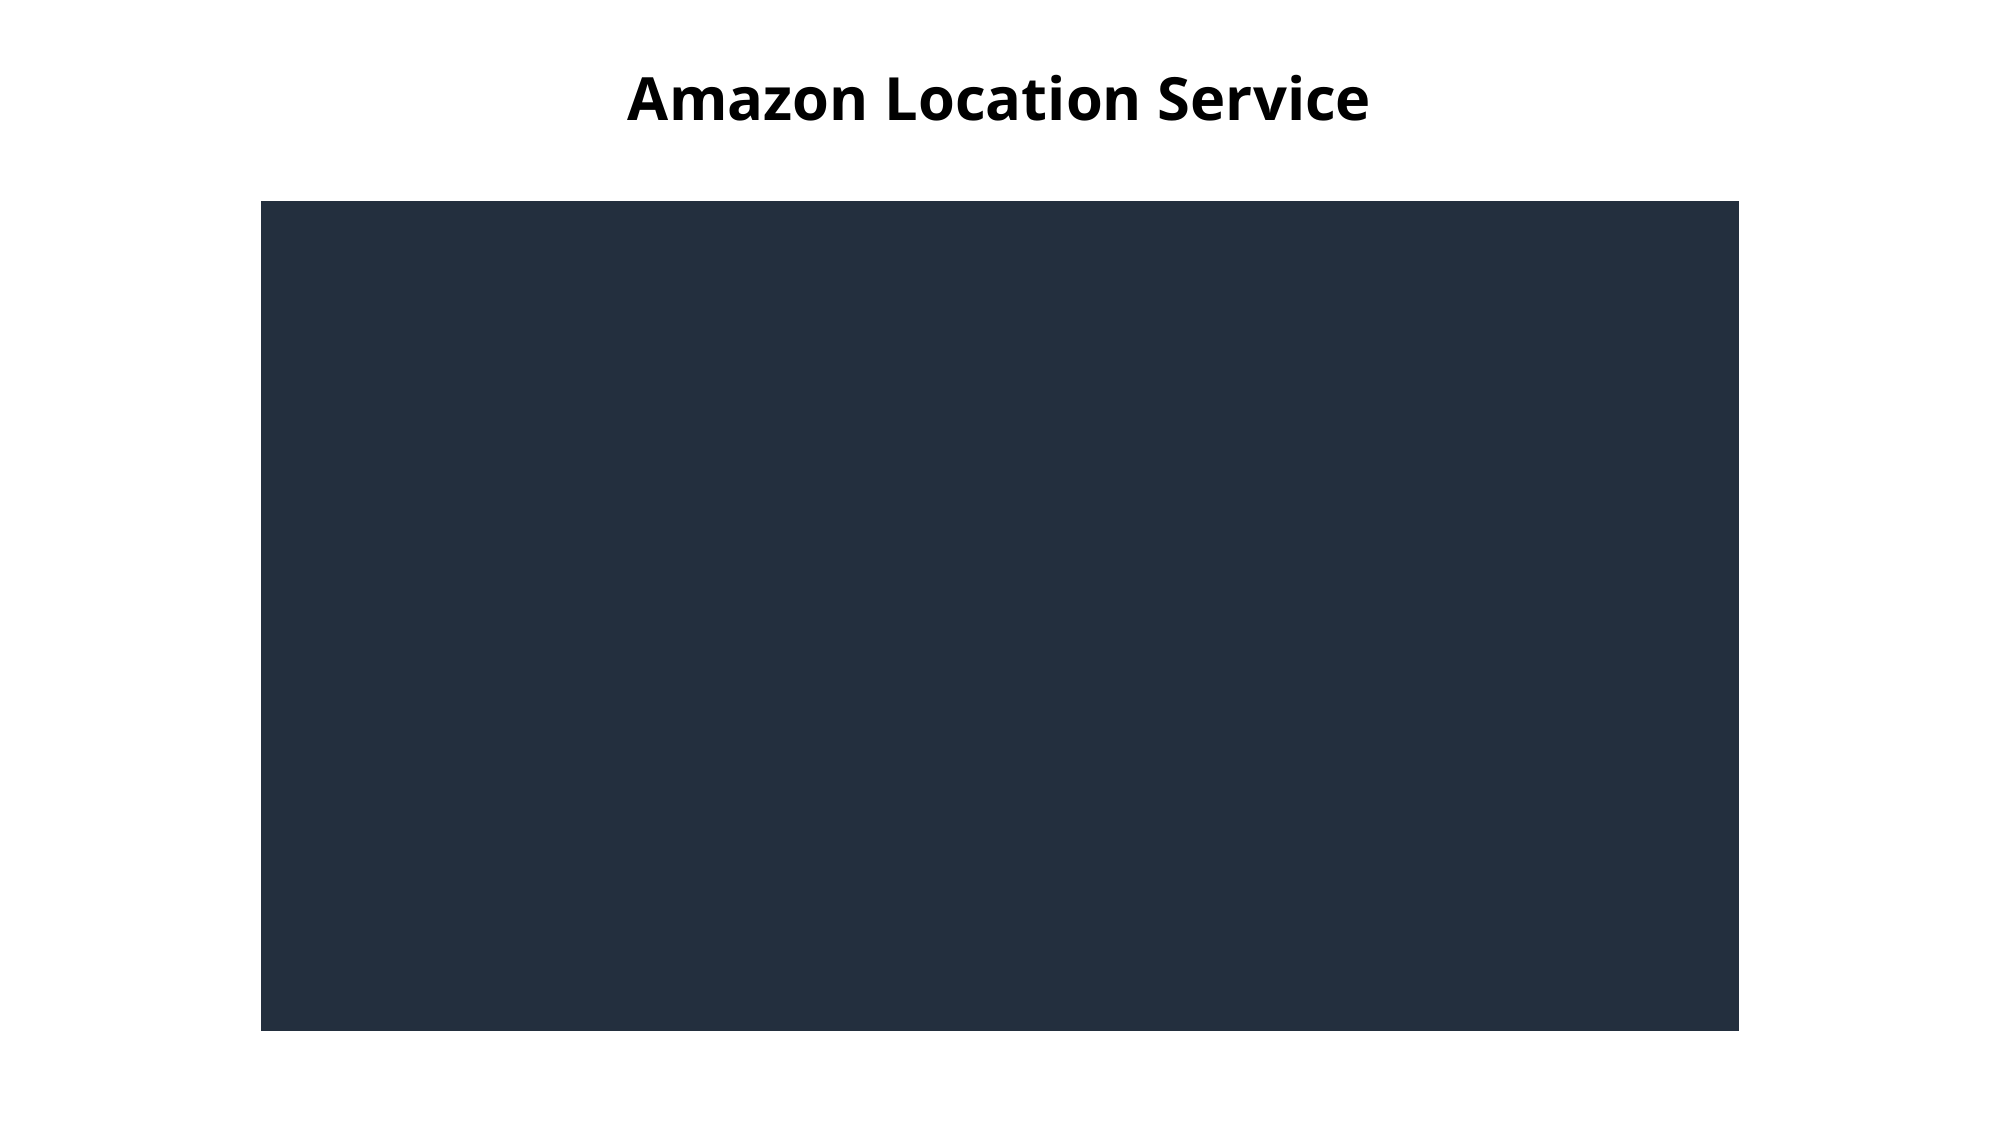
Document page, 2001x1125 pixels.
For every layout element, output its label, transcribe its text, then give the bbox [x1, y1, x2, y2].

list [260, 200, 1739, 1032]
title Amazon Location Service [137, 59, 1863, 278]
